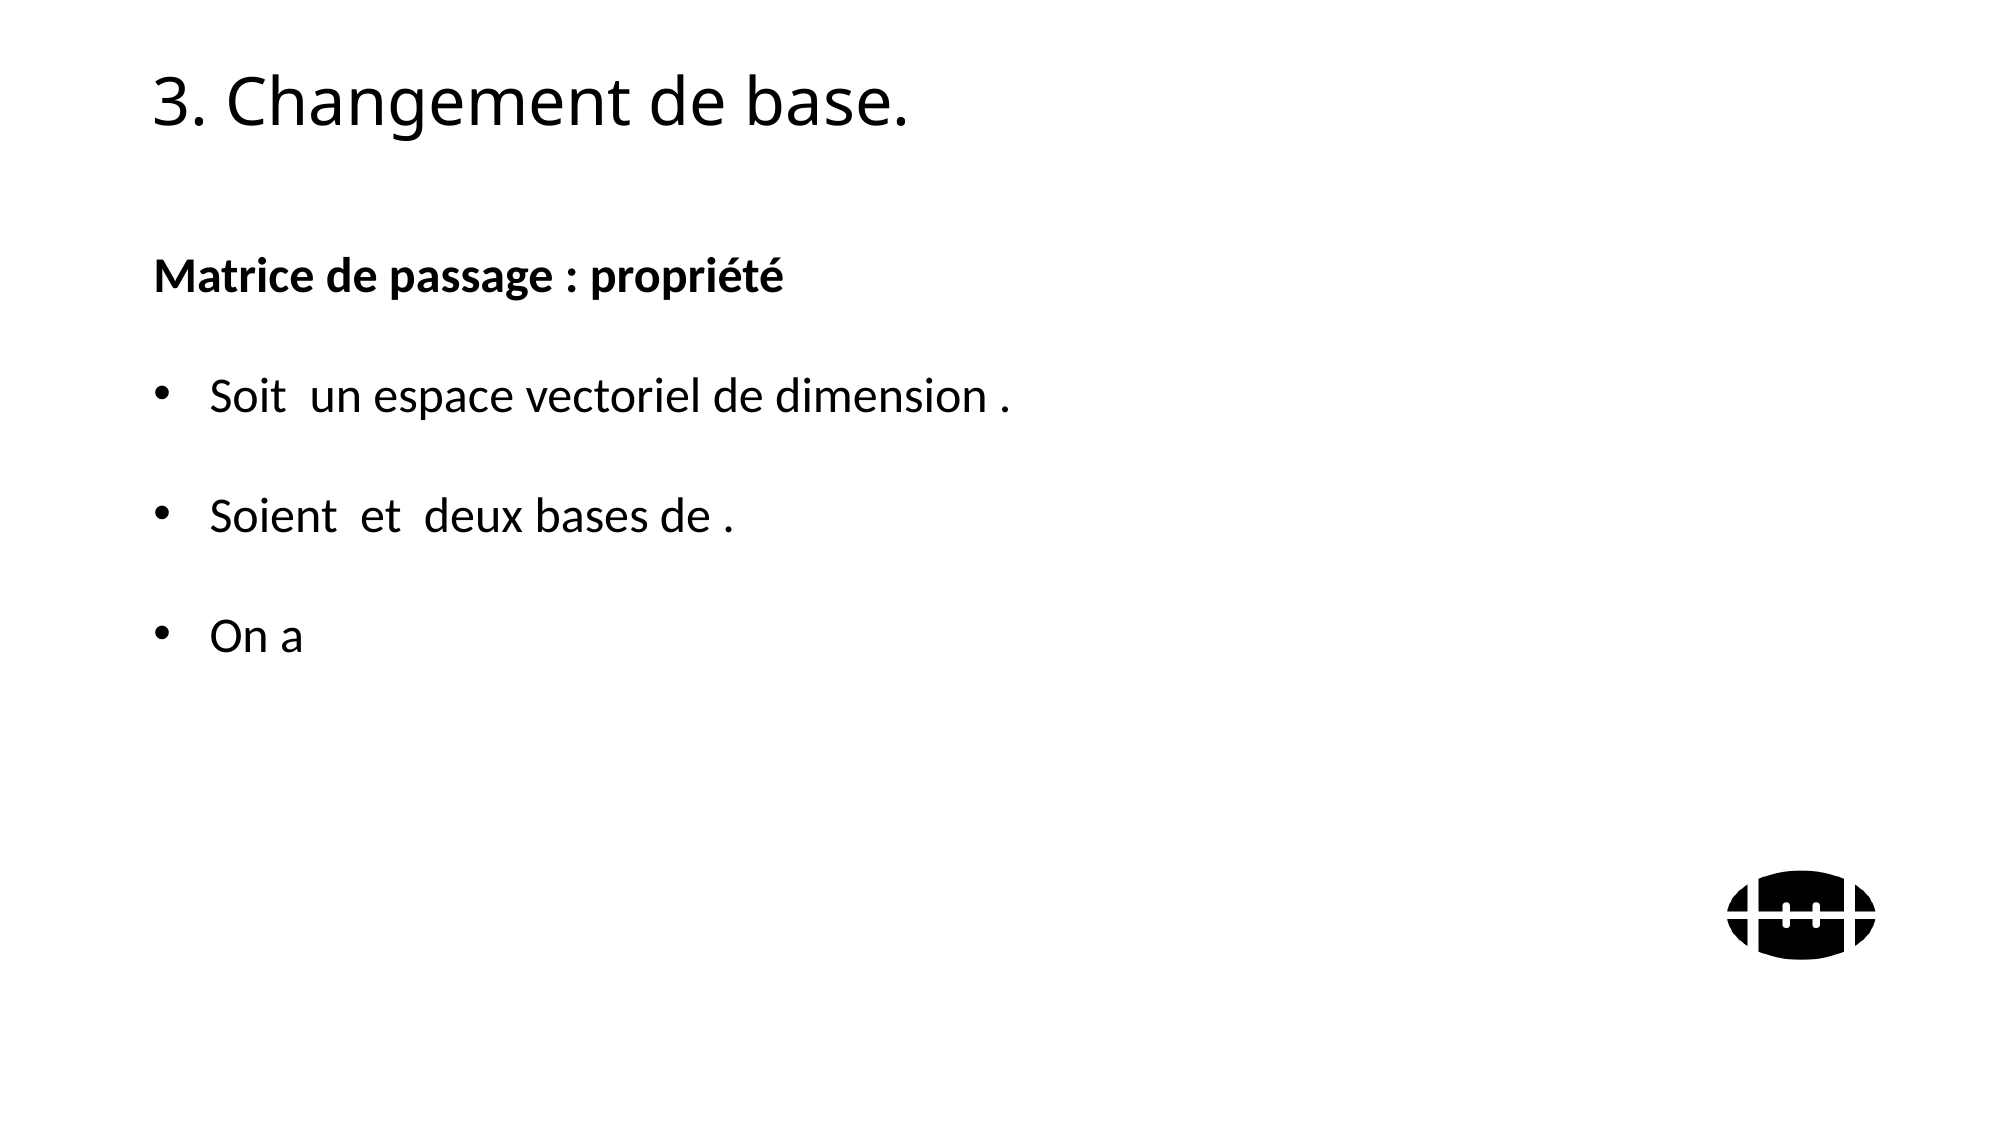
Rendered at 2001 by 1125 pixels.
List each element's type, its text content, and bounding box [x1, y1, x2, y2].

text_box 3. Changement de base. [137, 59, 1863, 155]
picture [1712, 826, 1890, 1004]
